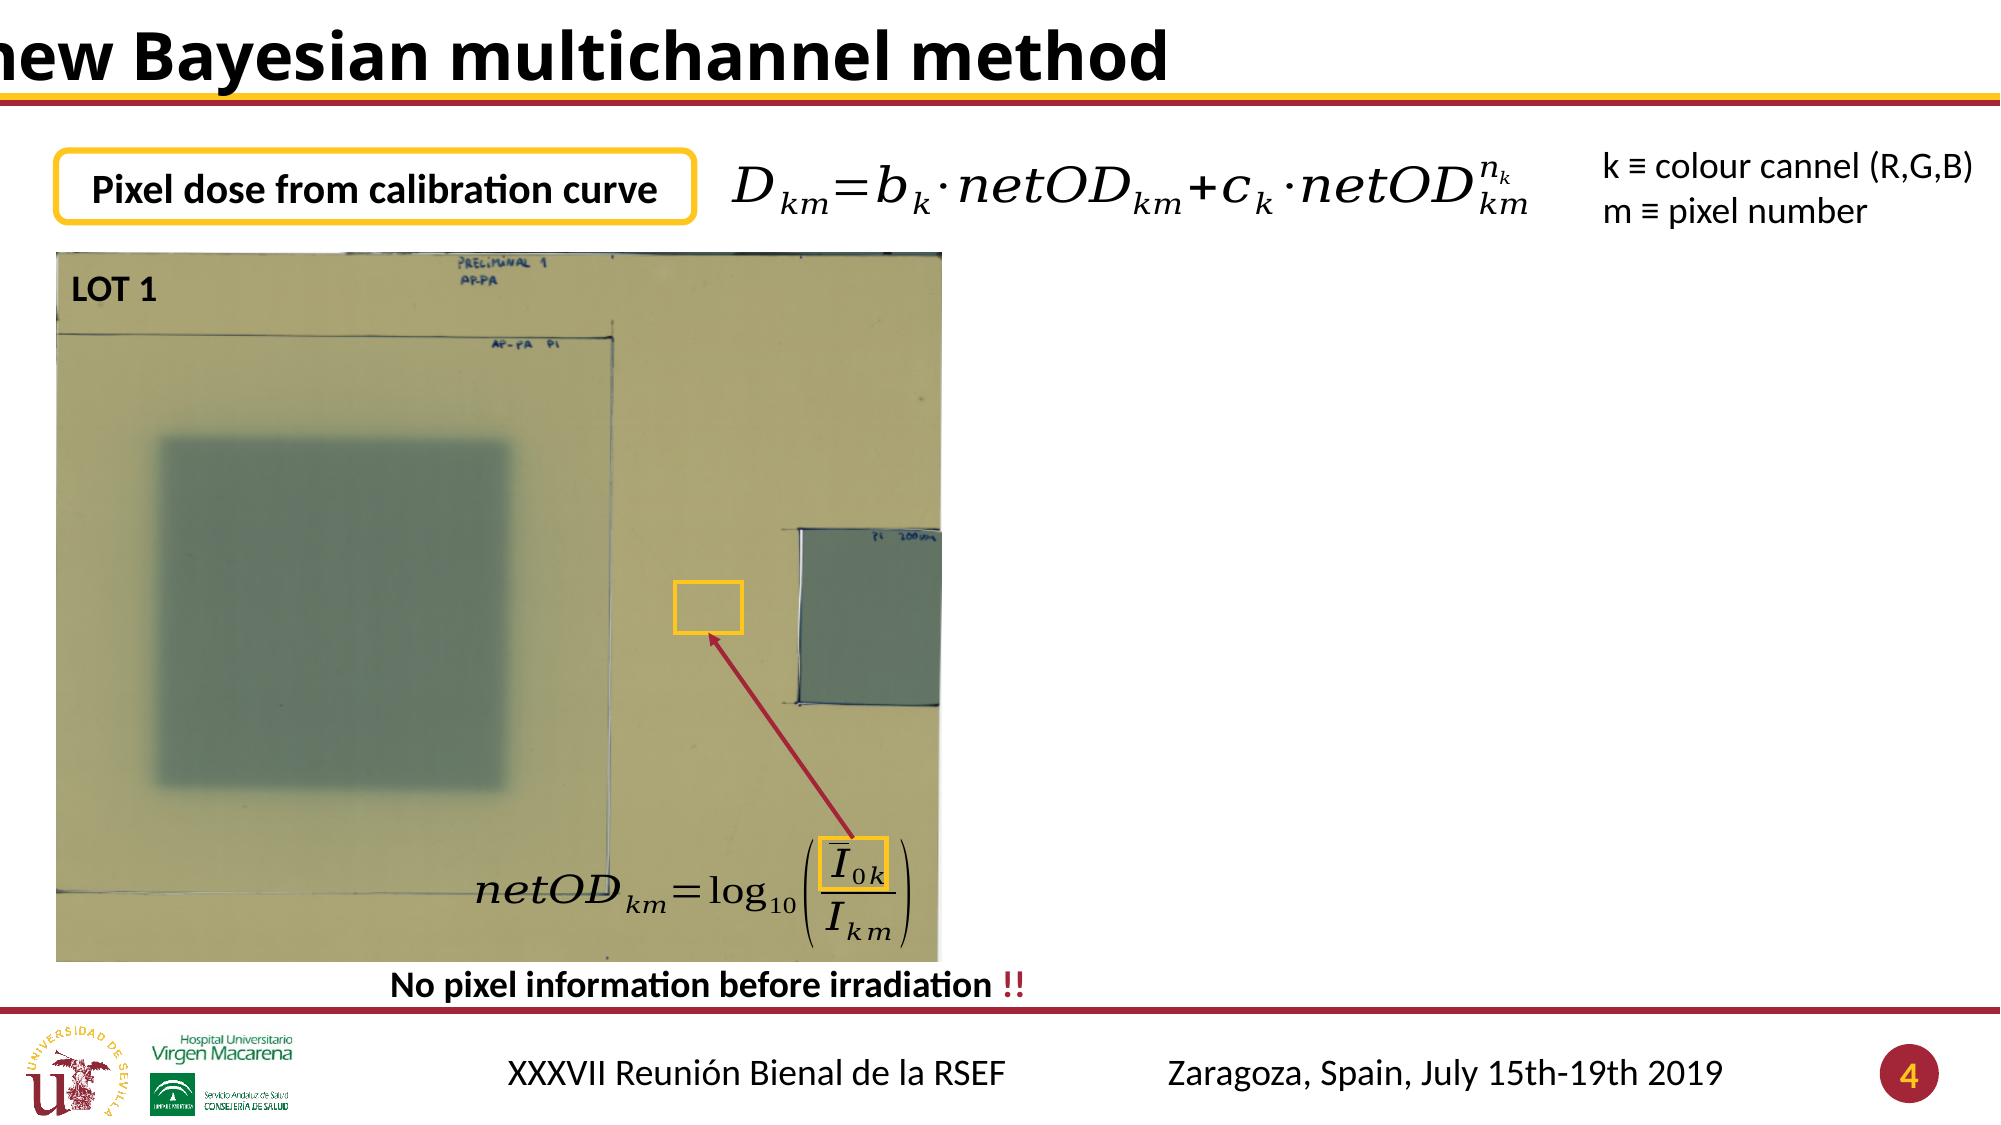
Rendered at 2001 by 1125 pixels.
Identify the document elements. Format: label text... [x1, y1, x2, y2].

picture [56, 252, 942, 962]
text_box No pixel information before irradiation !! [369, 952, 1047, 1010]
text_box A new Bayesian multichannel method [0, 6, 1187, 96]
text_box 4 [1884, 1043, 1934, 1104]
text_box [708, 632, 854, 839]
text_box k ≡ colour cannel (R,G,B) m ≡ pixel number [1587, 133, 2000, 239]
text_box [150, 1026, 294, 1116]
text_box A new Bayesian multichannel method [0, 97, 1187, 101]
picture [26, 1026, 128, 1116]
text_box [1878, 1056, 1884, 1091]
text_box [1934, 1055, 1940, 1092]
text_box Pixel dose from calibration curve [56, 150, 695, 223]
text_box XXXVII Reunión Bienal de la RSEF [434, 1040, 1081, 1100]
text_box Zaragoza, Spain, July 15th-19th 2019 [1153, 1040, 1739, 1101]
